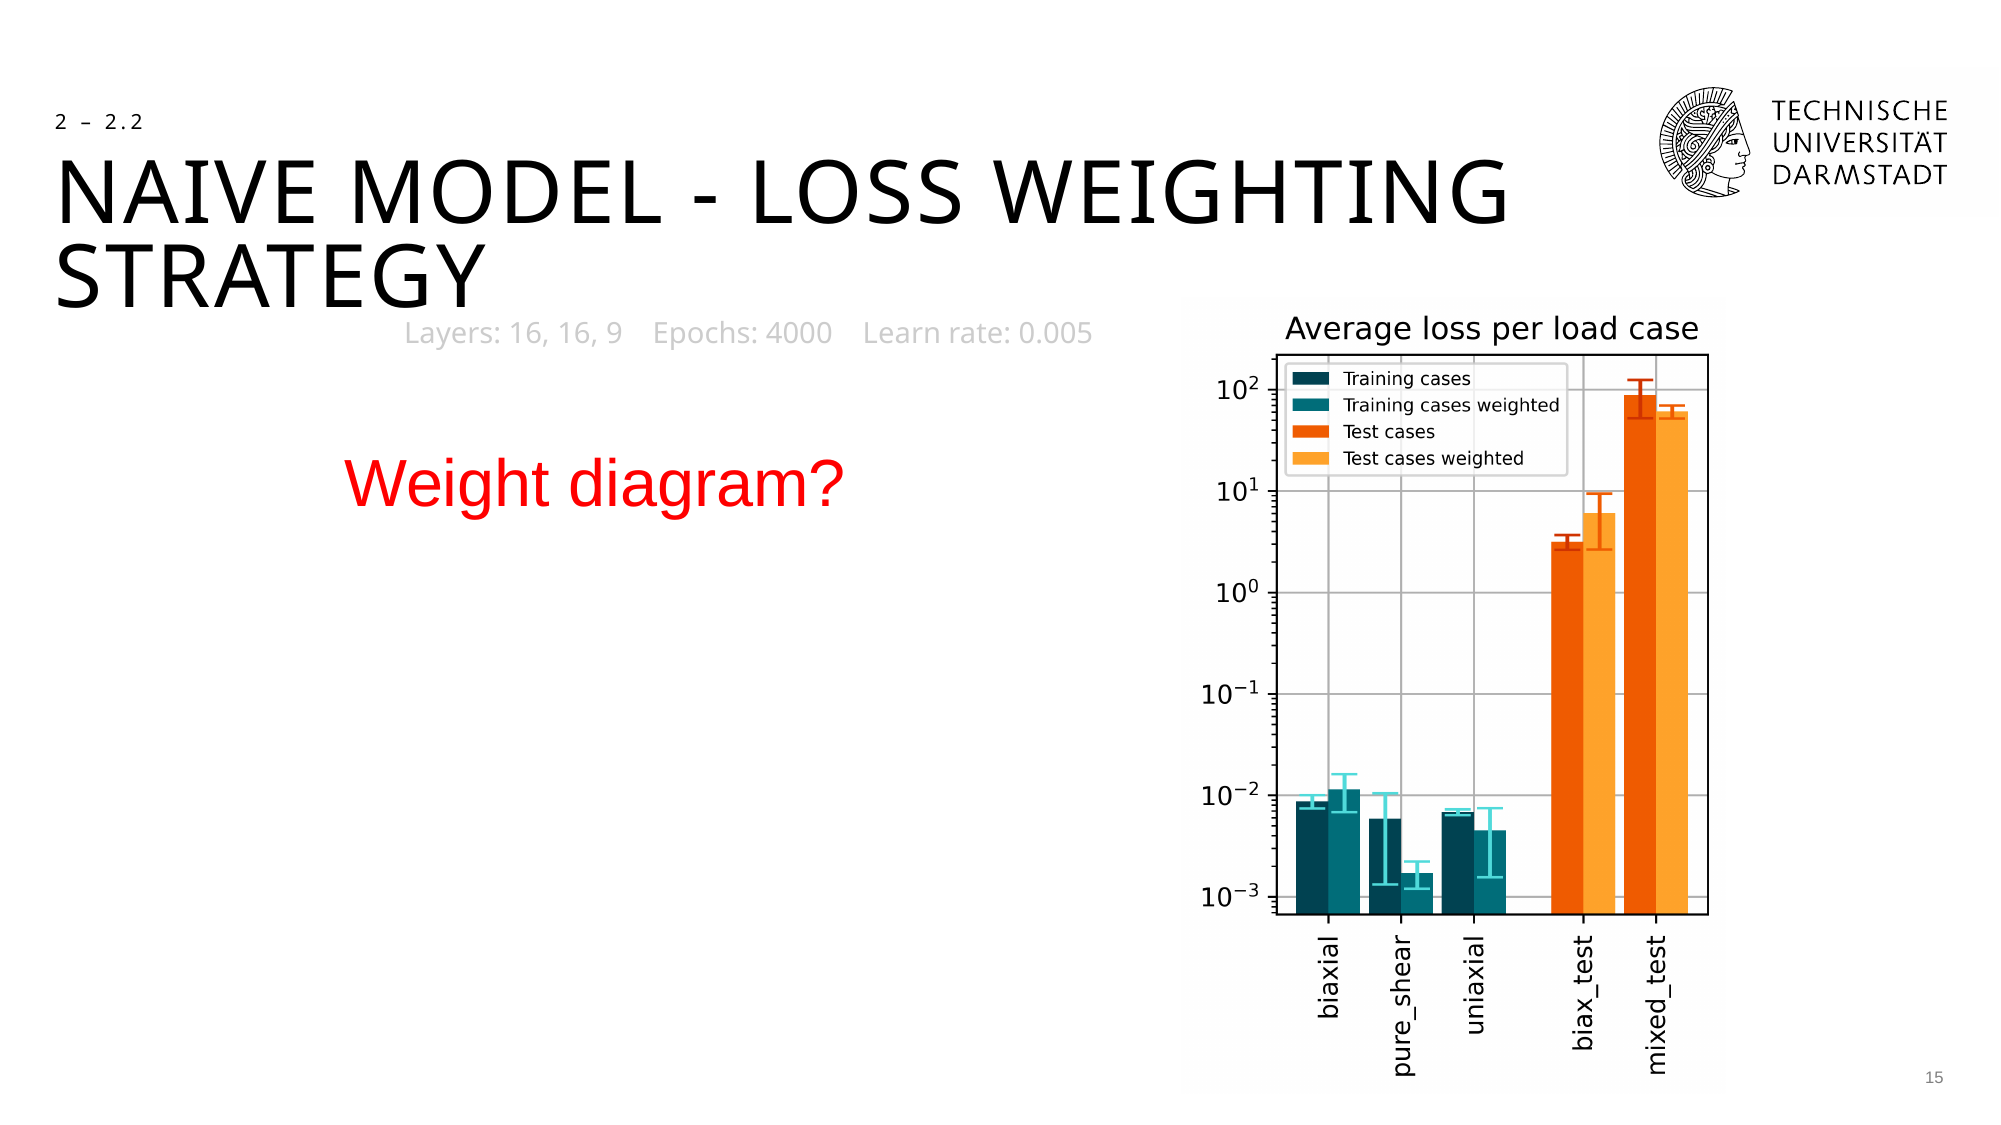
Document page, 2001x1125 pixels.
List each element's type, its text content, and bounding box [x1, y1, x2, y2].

list Naive Model - Loss weighting strategy [54, 156, 1629, 346]
slide_number 15 [1863, 1059, 1944, 1094]
title 2 – 2.2 [55, 114, 1548, 138]
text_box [295, 297, 1726, 1095]
